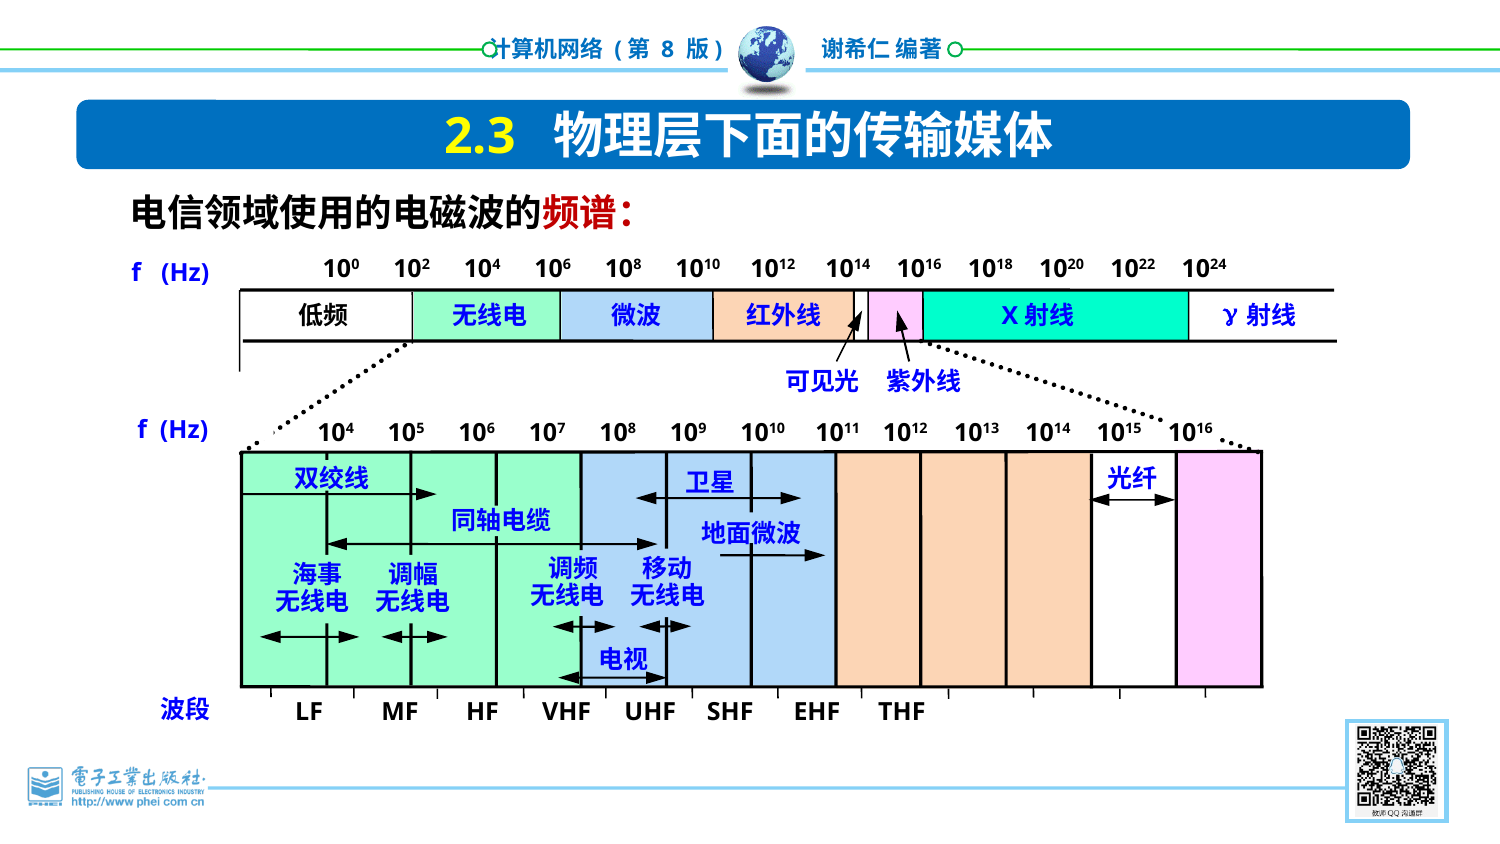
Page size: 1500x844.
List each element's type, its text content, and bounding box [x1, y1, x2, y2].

text_box 电信领域使用的电磁波的频谱： [114, 169, 1346, 241]
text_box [115, 244, 1338, 734]
list 2.3 物理层下面的传输媒体 [204, 106, 1293, 161]
picture [736, 24, 796, 99]
picture [23, 764, 208, 809]
picture [1355, 724, 1438, 817]
